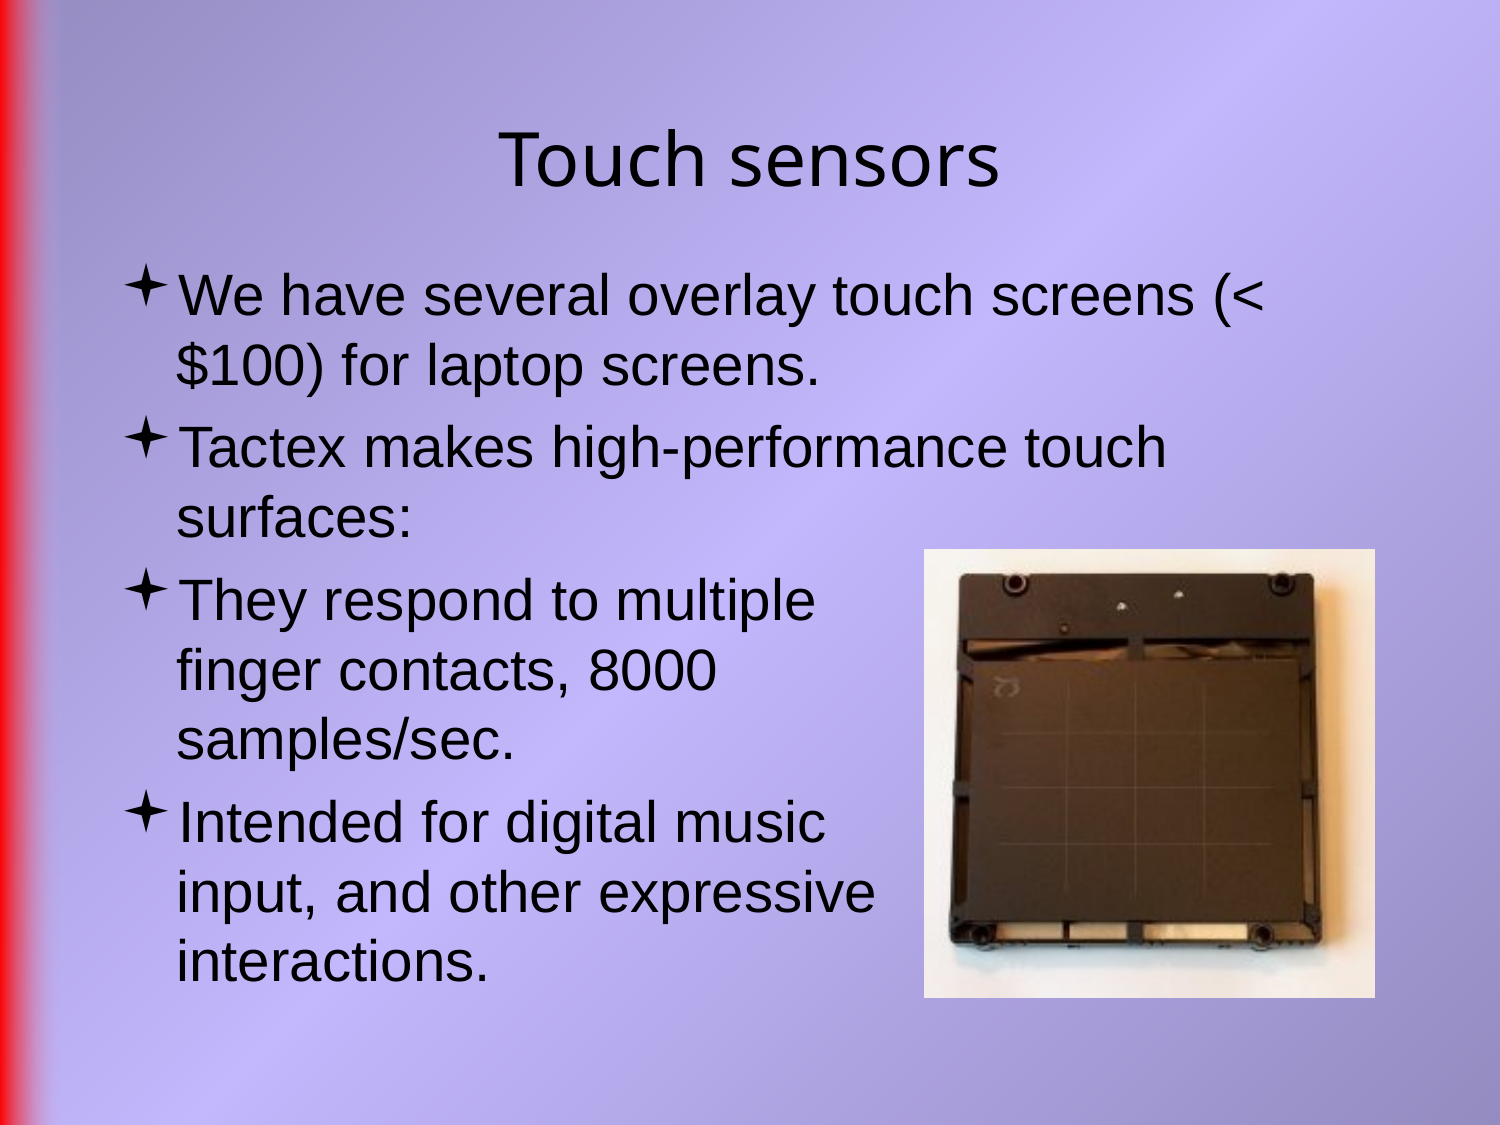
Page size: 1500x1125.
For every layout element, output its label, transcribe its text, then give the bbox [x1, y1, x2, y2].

picture [924, 549, 1376, 999]
title Touch sensors [111, 74, 1388, 238]
list We have several overlay touch screens (< $100) for laptop screens. Tactex makes high-performance touch surfaces: They respond to multiple finger contacts, 8000 samples/sec. Intended for digital music input, and other expressive interactions. [111, 249, 1413, 1051]
